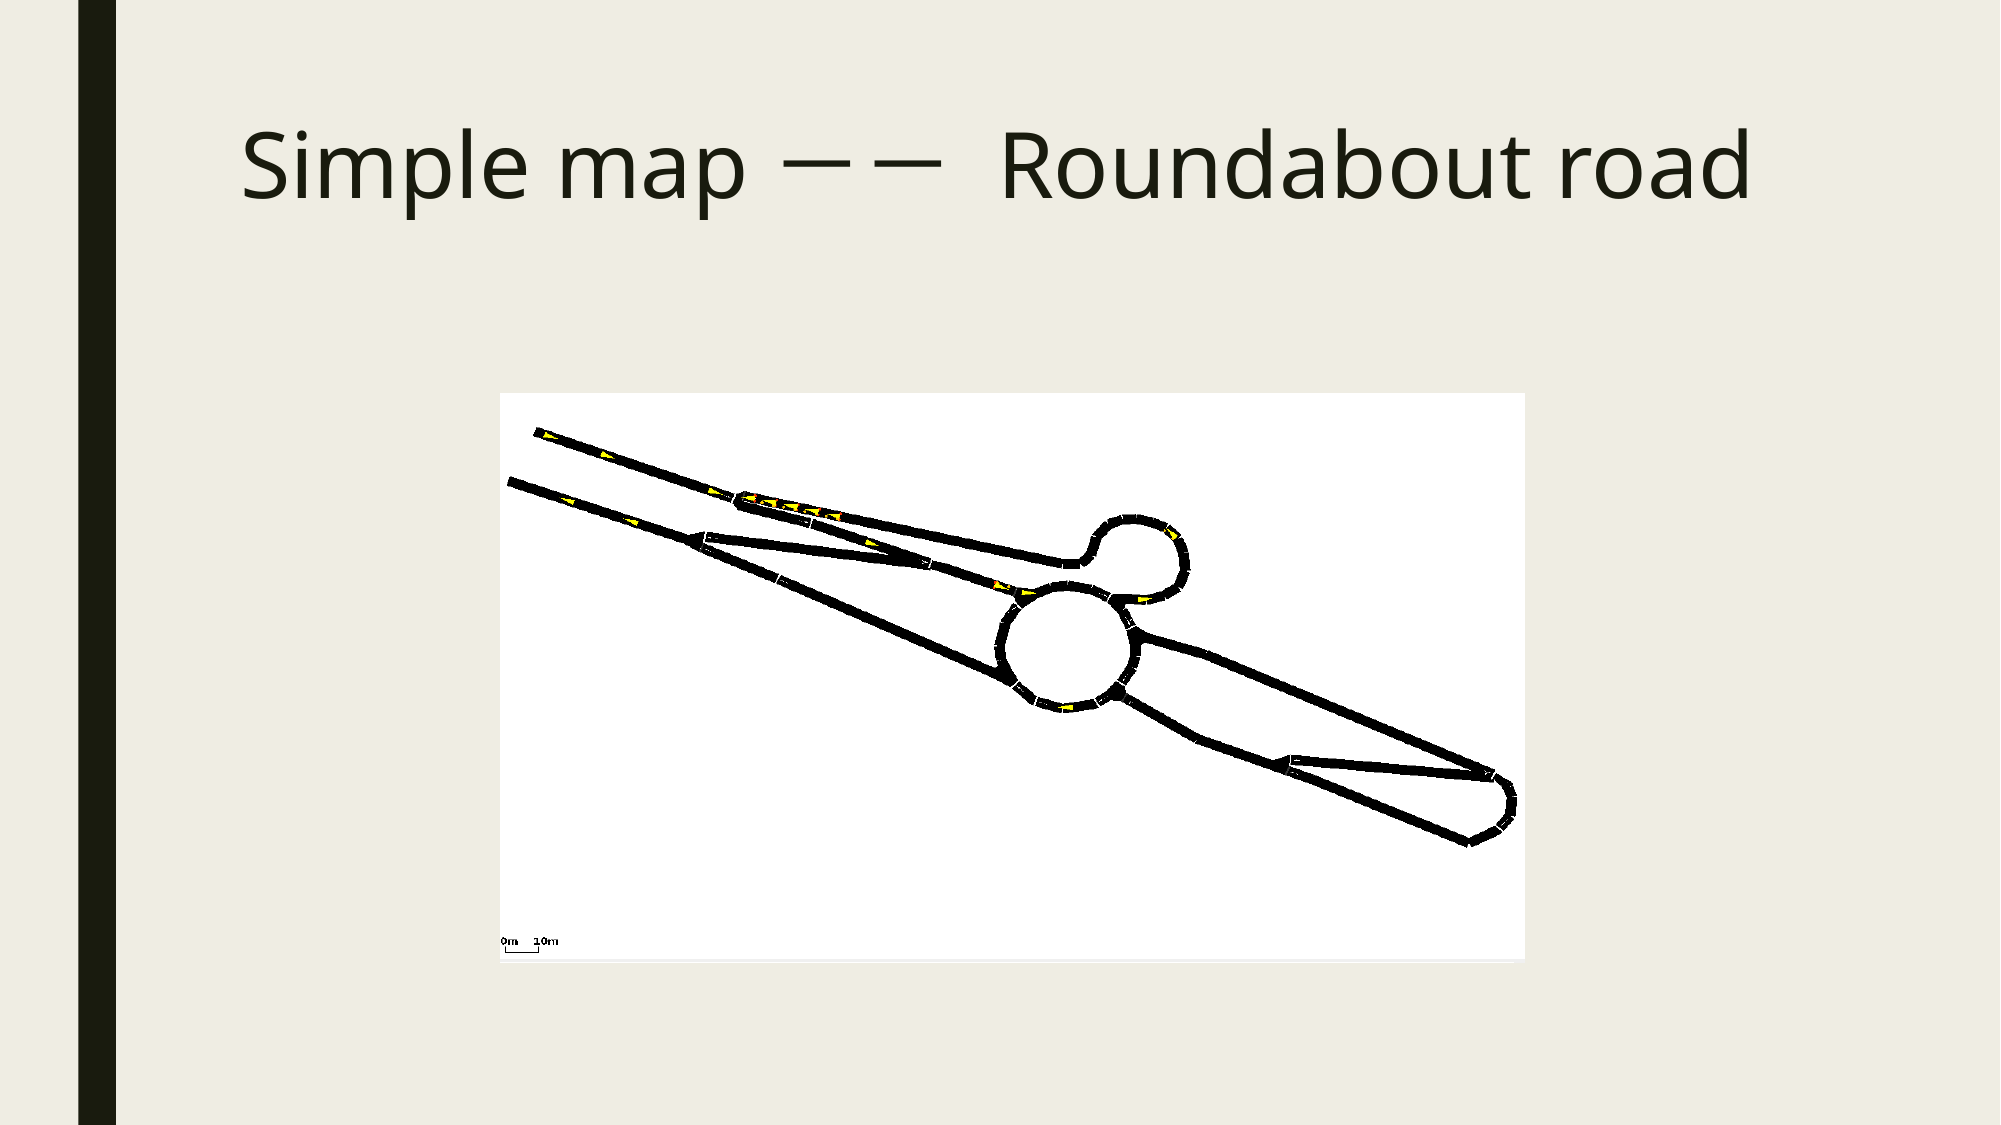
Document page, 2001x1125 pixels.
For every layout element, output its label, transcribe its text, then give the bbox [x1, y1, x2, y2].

title Simple map－－ Roundabout road [225, 112, 1800, 357]
picture [499, 393, 1526, 963]
